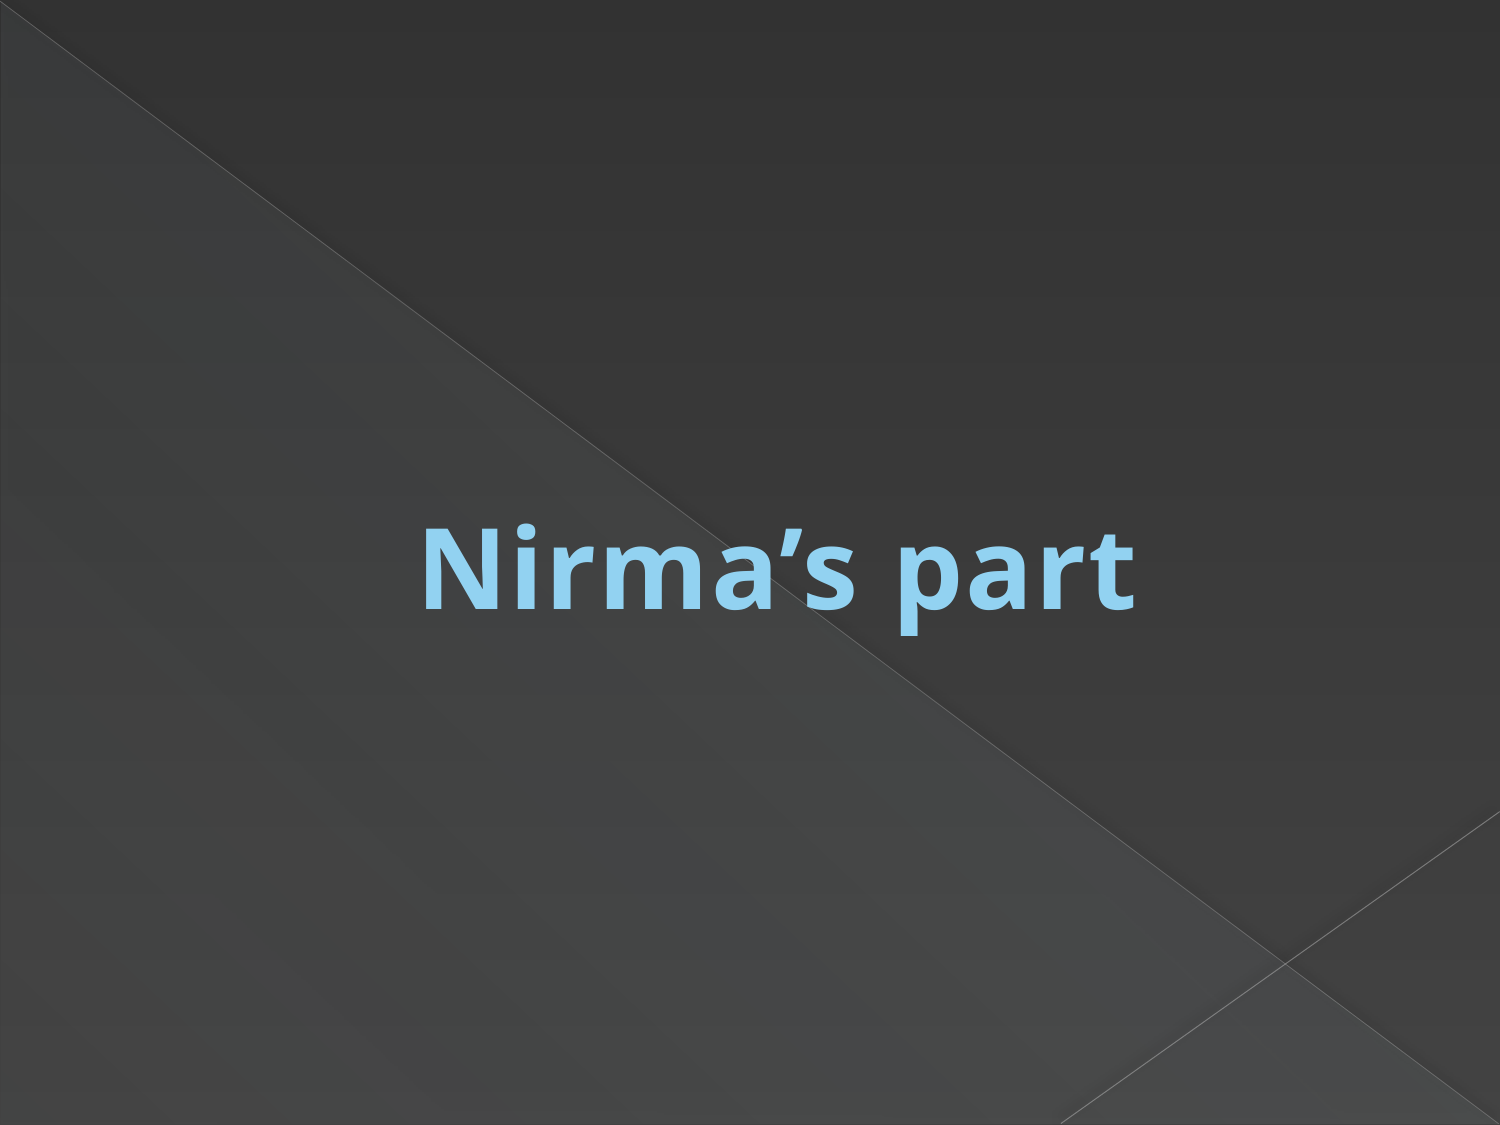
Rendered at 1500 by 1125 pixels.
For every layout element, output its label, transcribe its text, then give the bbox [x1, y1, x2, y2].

title Nirma’s part [62, 450, 1413, 680]
